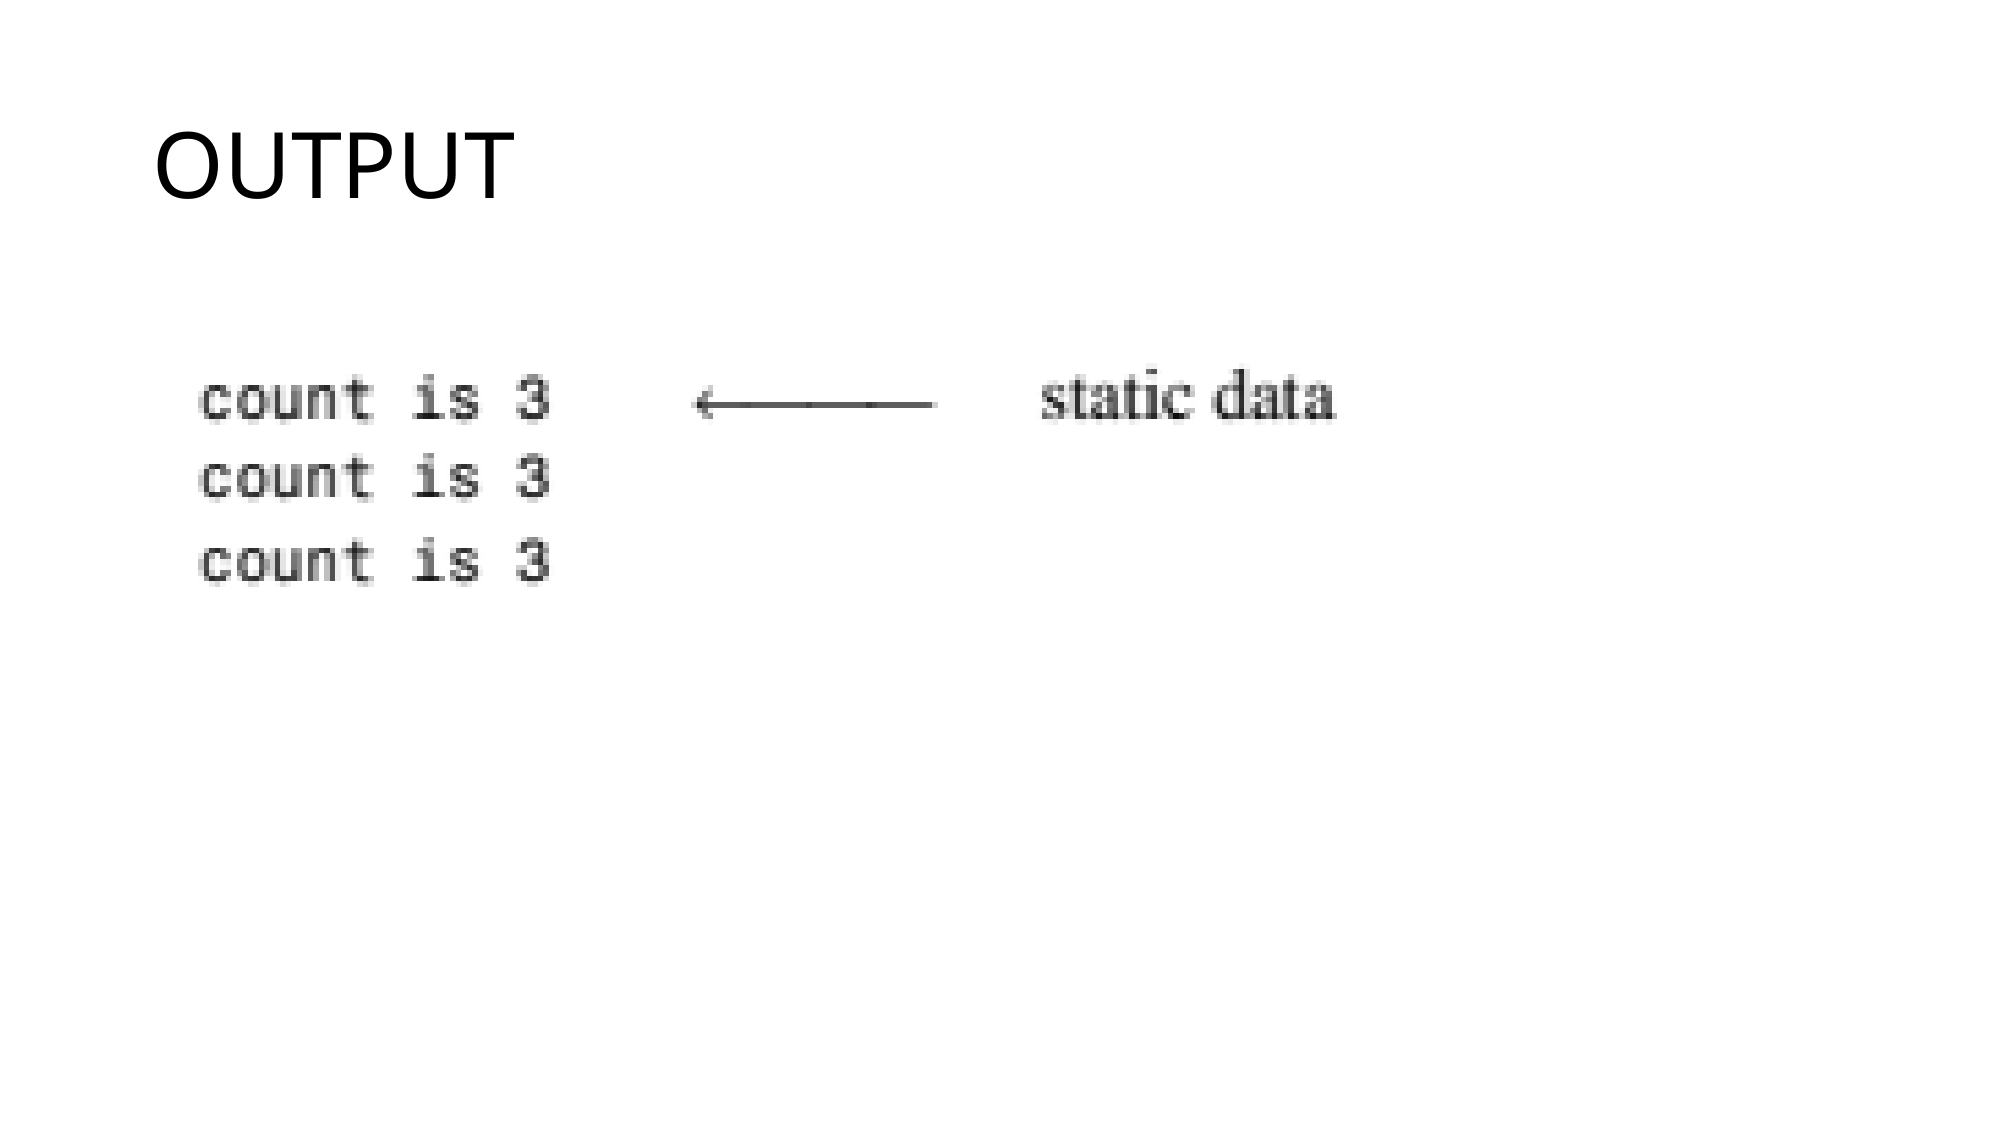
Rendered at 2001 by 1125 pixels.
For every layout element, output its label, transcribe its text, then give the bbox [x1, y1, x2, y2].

title OUTPUT [137, 59, 1863, 278]
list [155, 341, 1547, 610]
